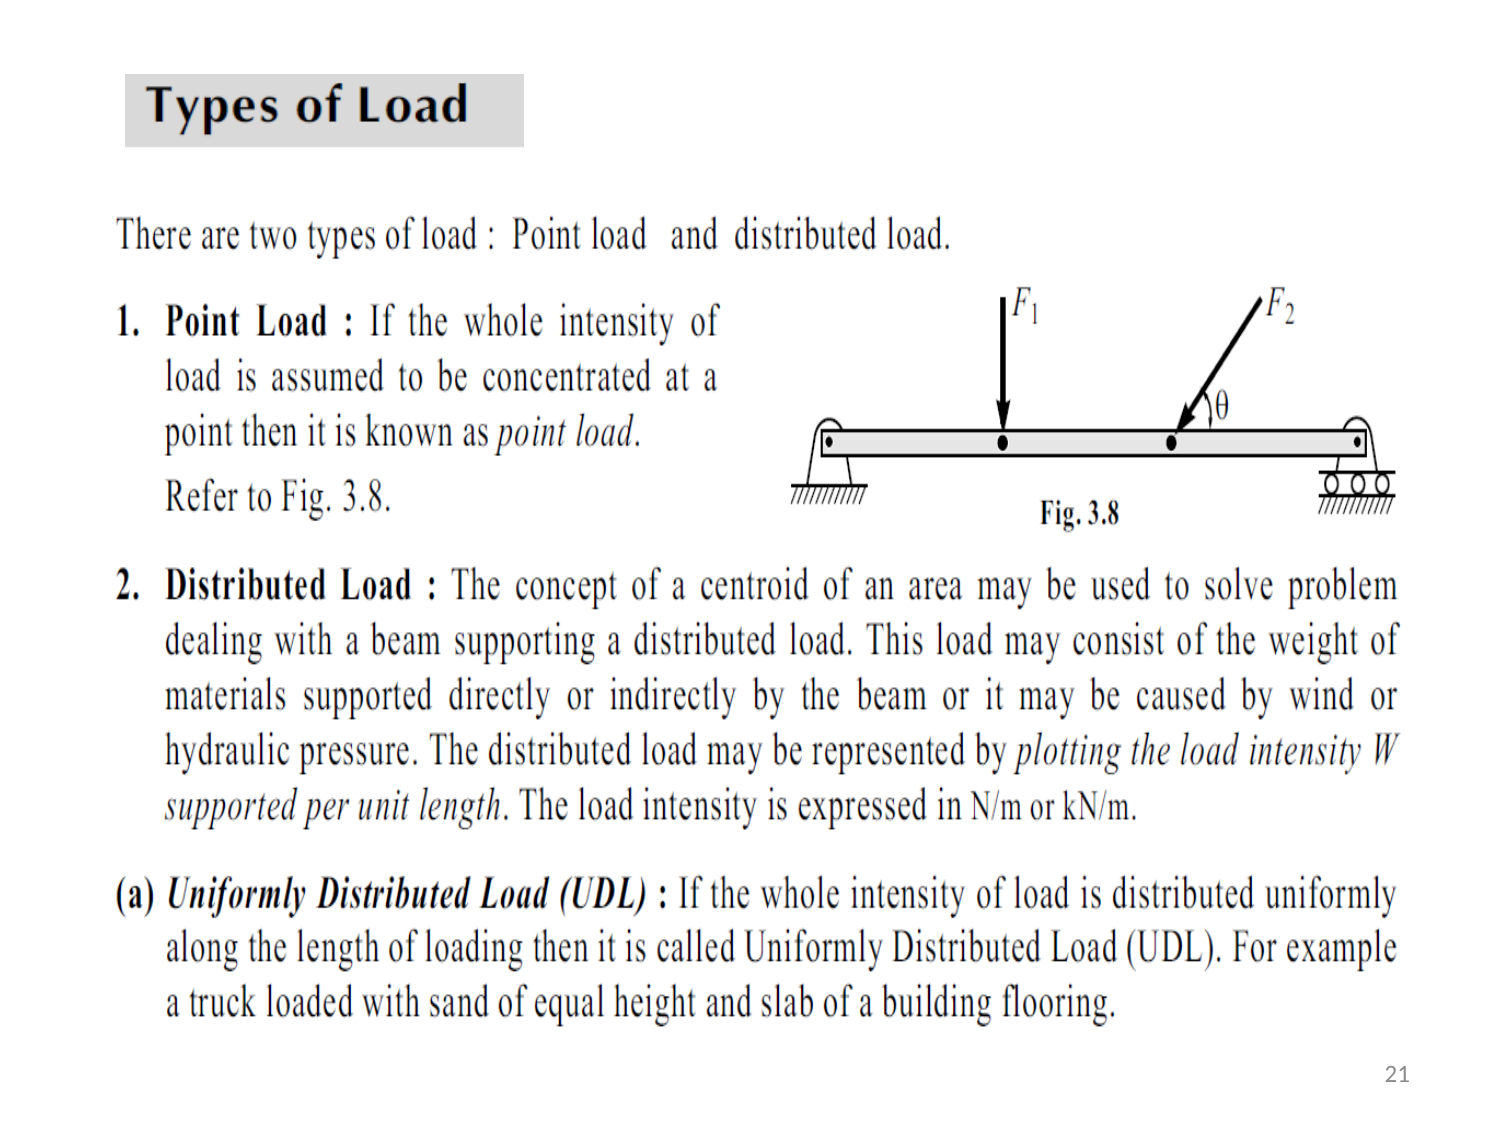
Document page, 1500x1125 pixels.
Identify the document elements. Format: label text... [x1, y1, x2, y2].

picture [124, 74, 524, 149]
slide_number 21 [1074, 1058, 1425, 1103]
picture [62, 199, 1426, 1051]
